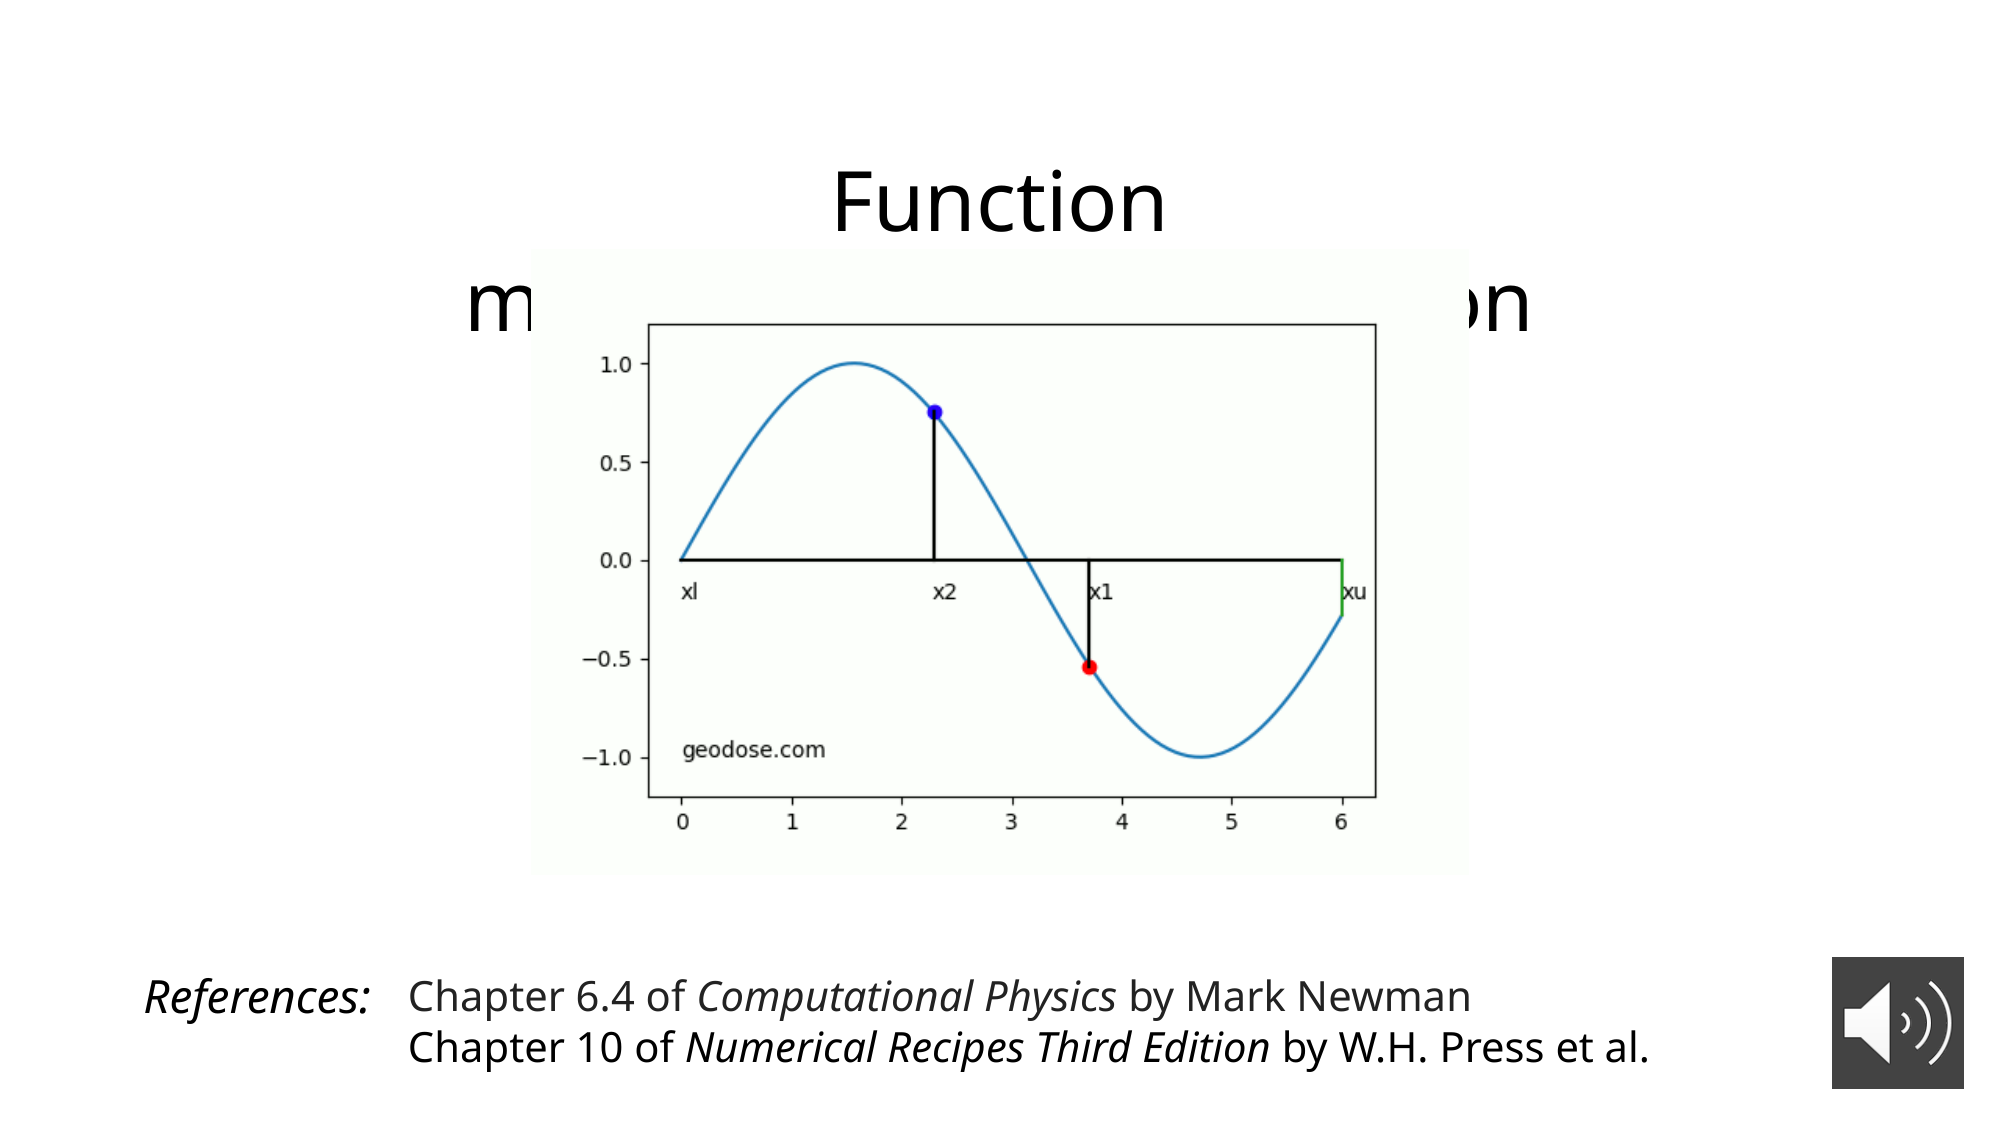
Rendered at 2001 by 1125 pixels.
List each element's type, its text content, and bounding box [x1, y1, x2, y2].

picture [531, 249, 1469, 875]
text_box Function minimization/maximization [302, 140, 1698, 355]
text_box References: [128, 960, 394, 1031]
picture [1831, 956, 1965, 1090]
text_box Chapter 6.4 of Computational Physics by Mark Newman Chapter 10 of Numerical Recipes Third Edition by W.H. Press et al. [393, 962, 1729, 1078]
